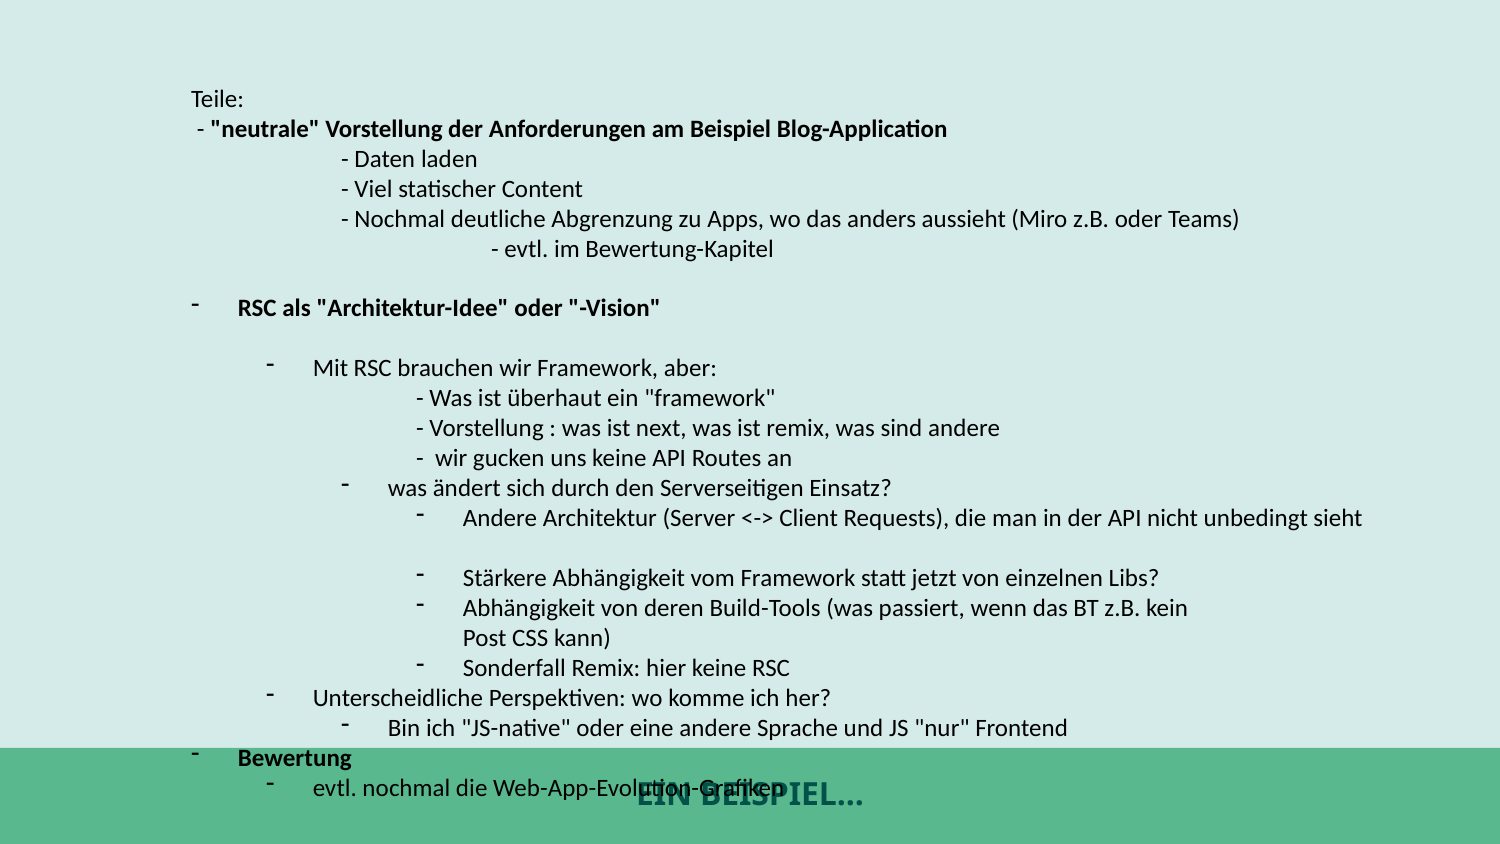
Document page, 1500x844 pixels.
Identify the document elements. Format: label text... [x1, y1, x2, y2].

text_box Teile: - "neutrale" Vorstellung der Anforderungen am Beispiel Blog-Application - Daten laden - Viel statischer Content - Nochmal deutliche Abgrenzung zu Apps, wo das anders aussieht (Miro z.B. oder Teams) - evtl. im Bewertung-Kapitel RSC als "Architektur-Idee" oder "-Vision" Mit RSC brauchen wir Framework, aber: - Was ist überhaut ein "framework" - Vorstellung : was ist next, was ist remix, was sind andere - wir gucken uns keine API Routes an was ändert sich durch den Serverseitigen Einsatz? Andere Architektur (Server <-> Client Requests), die man in der API nicht unbedingt sieht Stärkere Abhängigkeit vom Framework statt jetzt von einzelnen Libs? Abhängigkeit von deren Build-Tools (was passiert, wenn das BT z.B. kein Post CSS kann) Sonderfall Remix: hier keine RSC Unterscheidliche Perspektiven: wo komme ich her? Bin ich "JS-native" oder eine andere Sprache und JS "nur" Frontend Bewertung evtl. nochmal die Web-App-Evolution-Grafiken [176, 74, 1380, 809]
title Ein Beispiel... [0, 746, 1500, 844]
